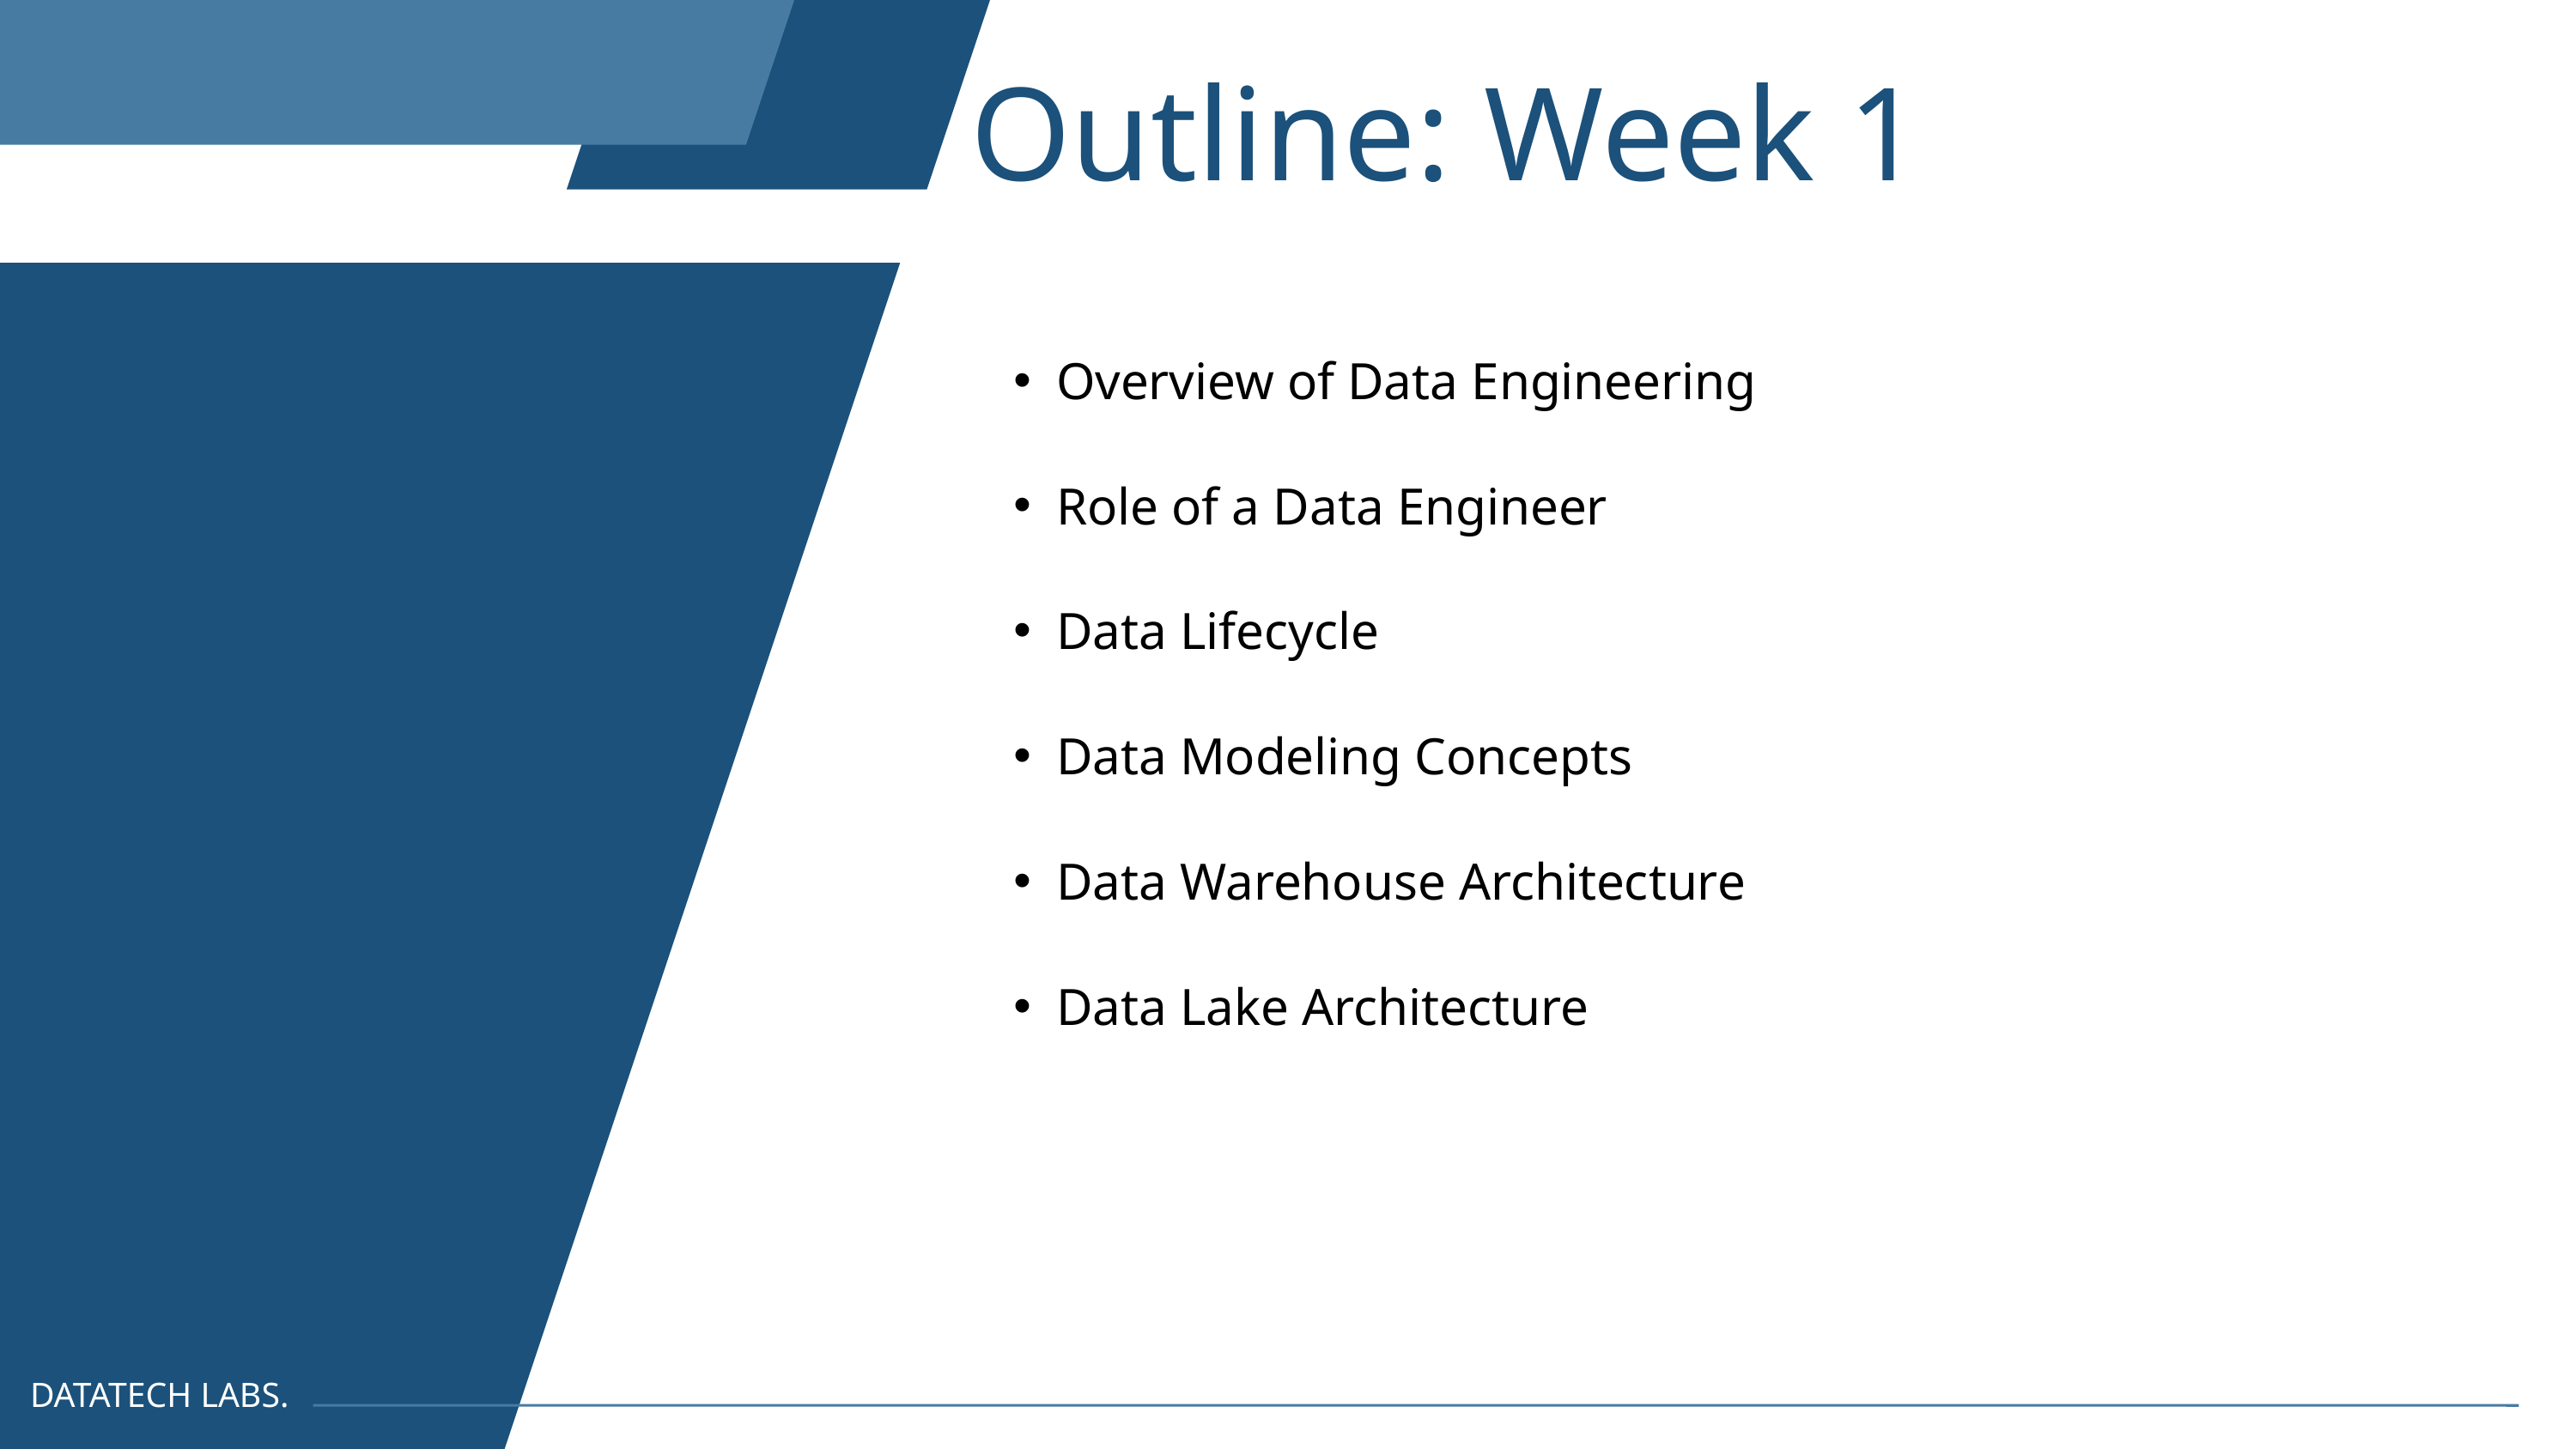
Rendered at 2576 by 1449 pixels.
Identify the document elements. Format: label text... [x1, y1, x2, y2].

text_box Overview of Data Engineering Role of a Data Engineer Data Lifecycle Data Modeling Concepts Data Warehouse Architecture Data Lake Architecture [970, 284, 2432, 1035]
text_box Outline: Week 1 [970, 52, 2121, 207]
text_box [566, 0, 1288, 190]
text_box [0, 262, 901, 1449]
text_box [0, 0, 1107, 145]
